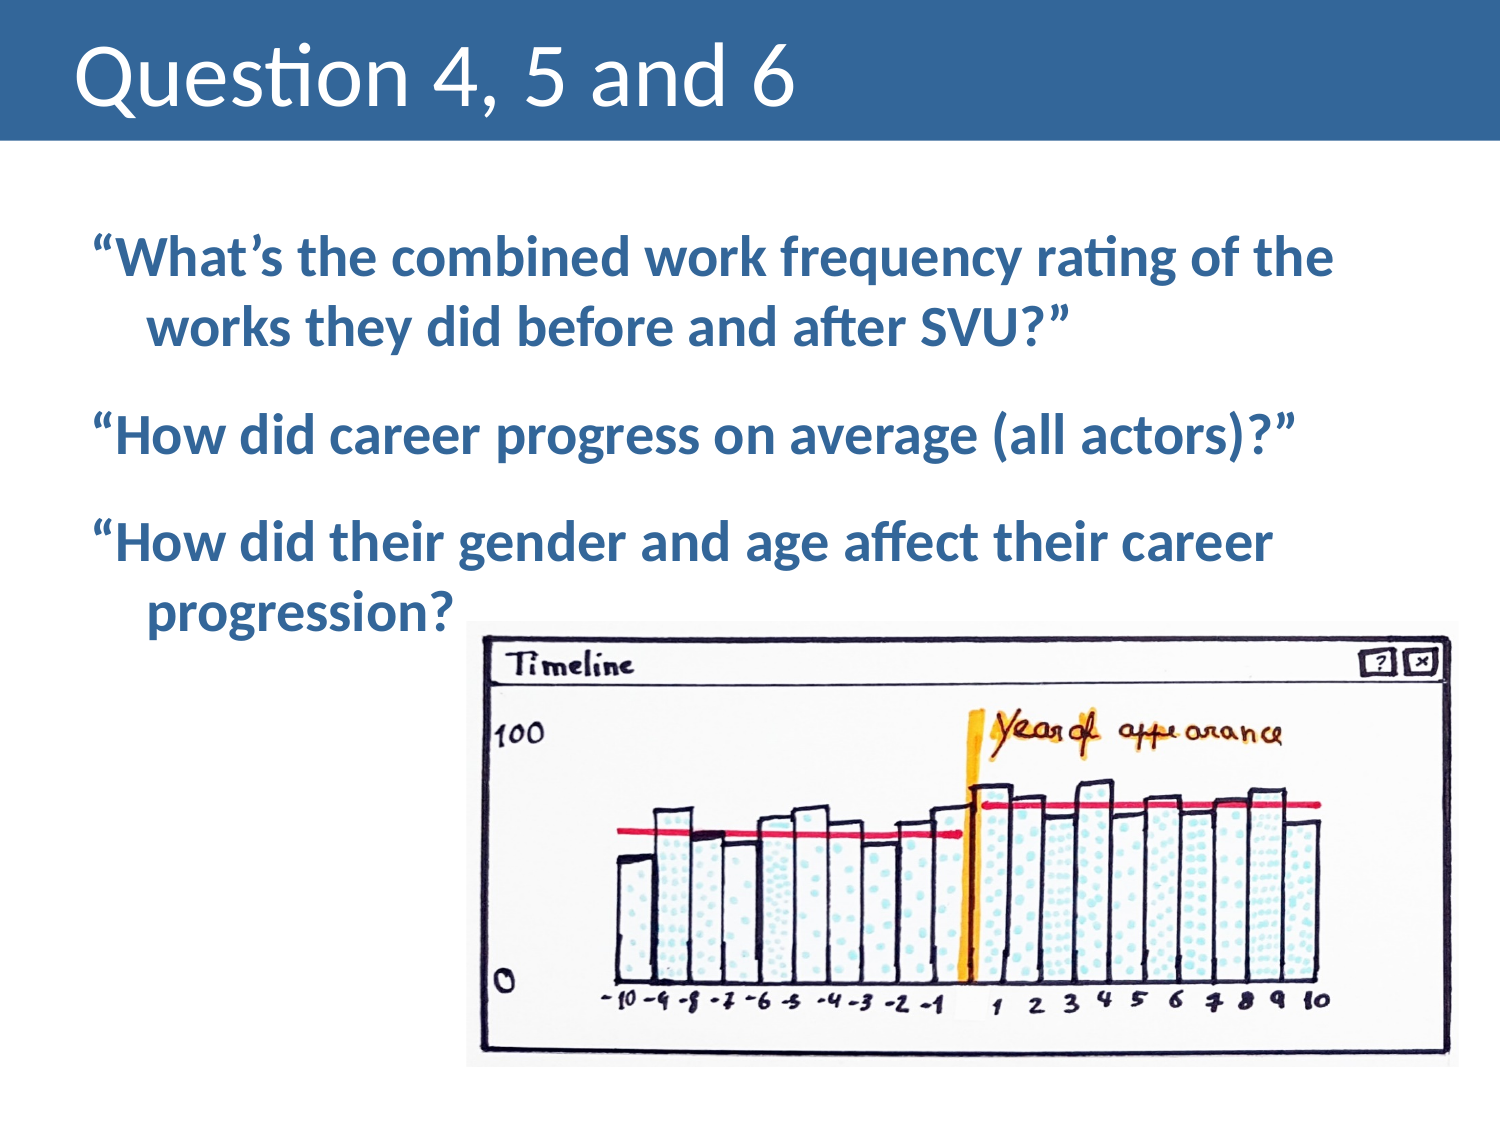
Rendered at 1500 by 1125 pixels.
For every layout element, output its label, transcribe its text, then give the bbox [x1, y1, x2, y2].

list “What’s the combined work frequency rating of the works they did before and after SVU?” “How did career progress on average (all actors)?” “How did their gender and age affect their career progression? [75, 210, 1459, 1067]
picture [466, 621, 1459, 1067]
title Question 4, 5 and 6 [0, 0, 1500, 141]
